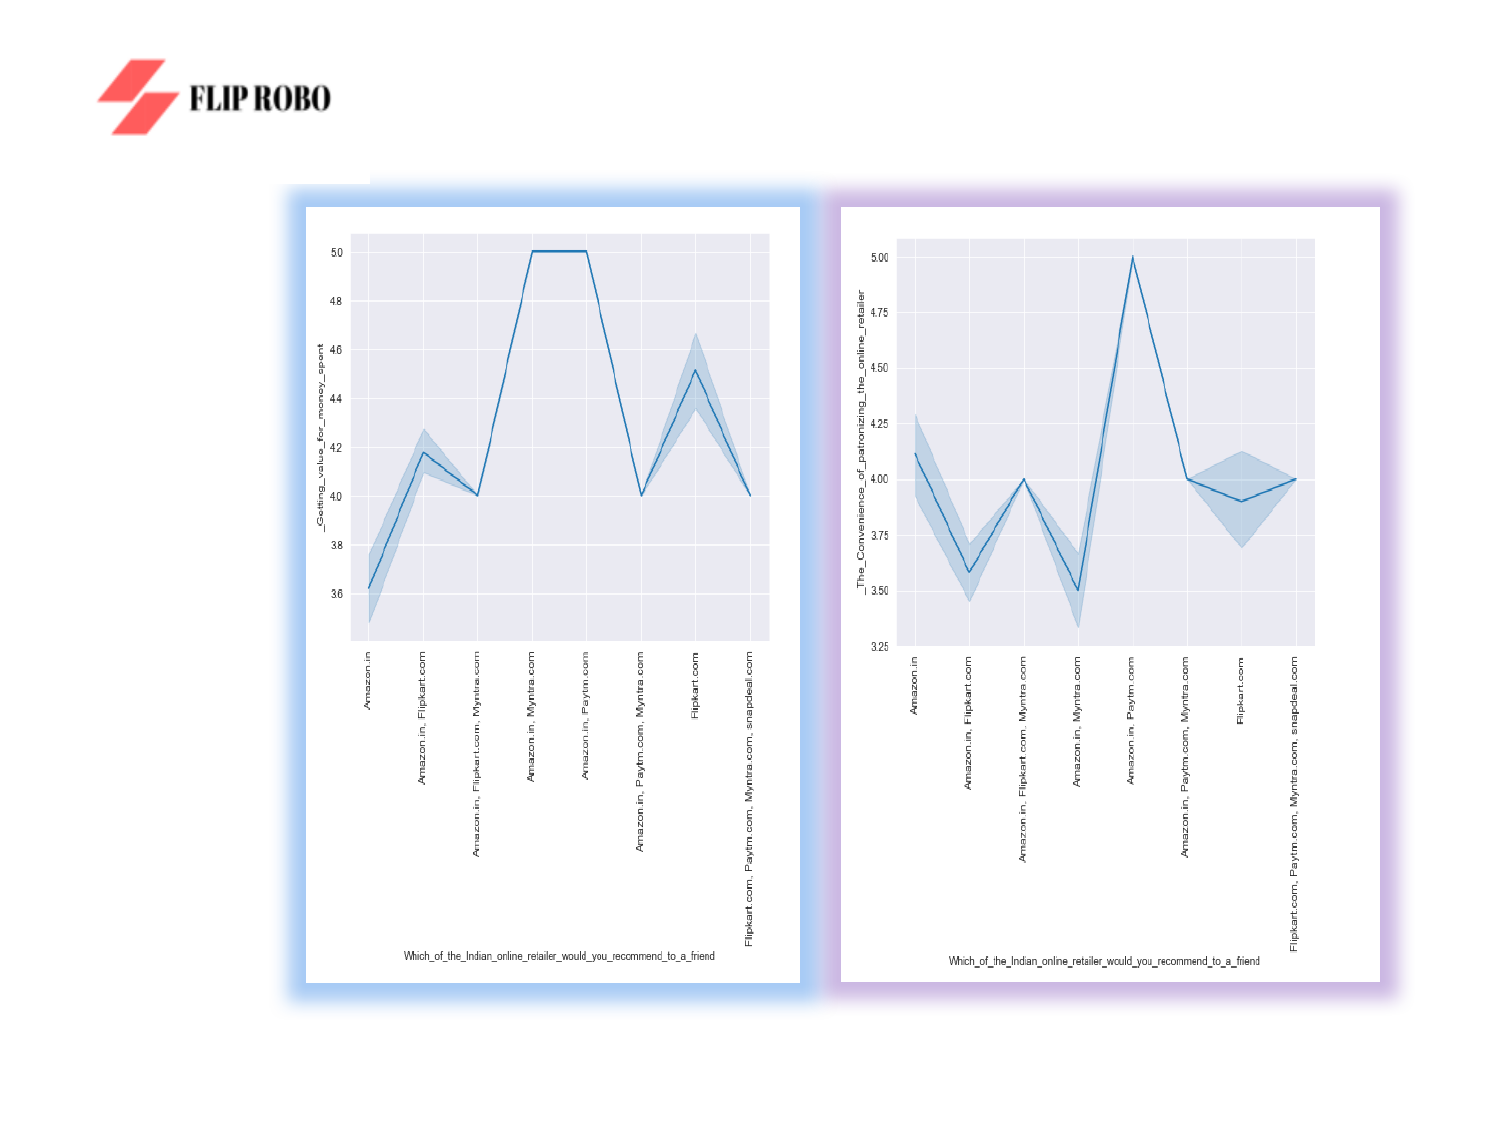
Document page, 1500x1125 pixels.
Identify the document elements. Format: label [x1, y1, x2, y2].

picture [306, 207, 801, 983]
picture [841, 207, 1381, 982]
picture [88, 30, 370, 184]
